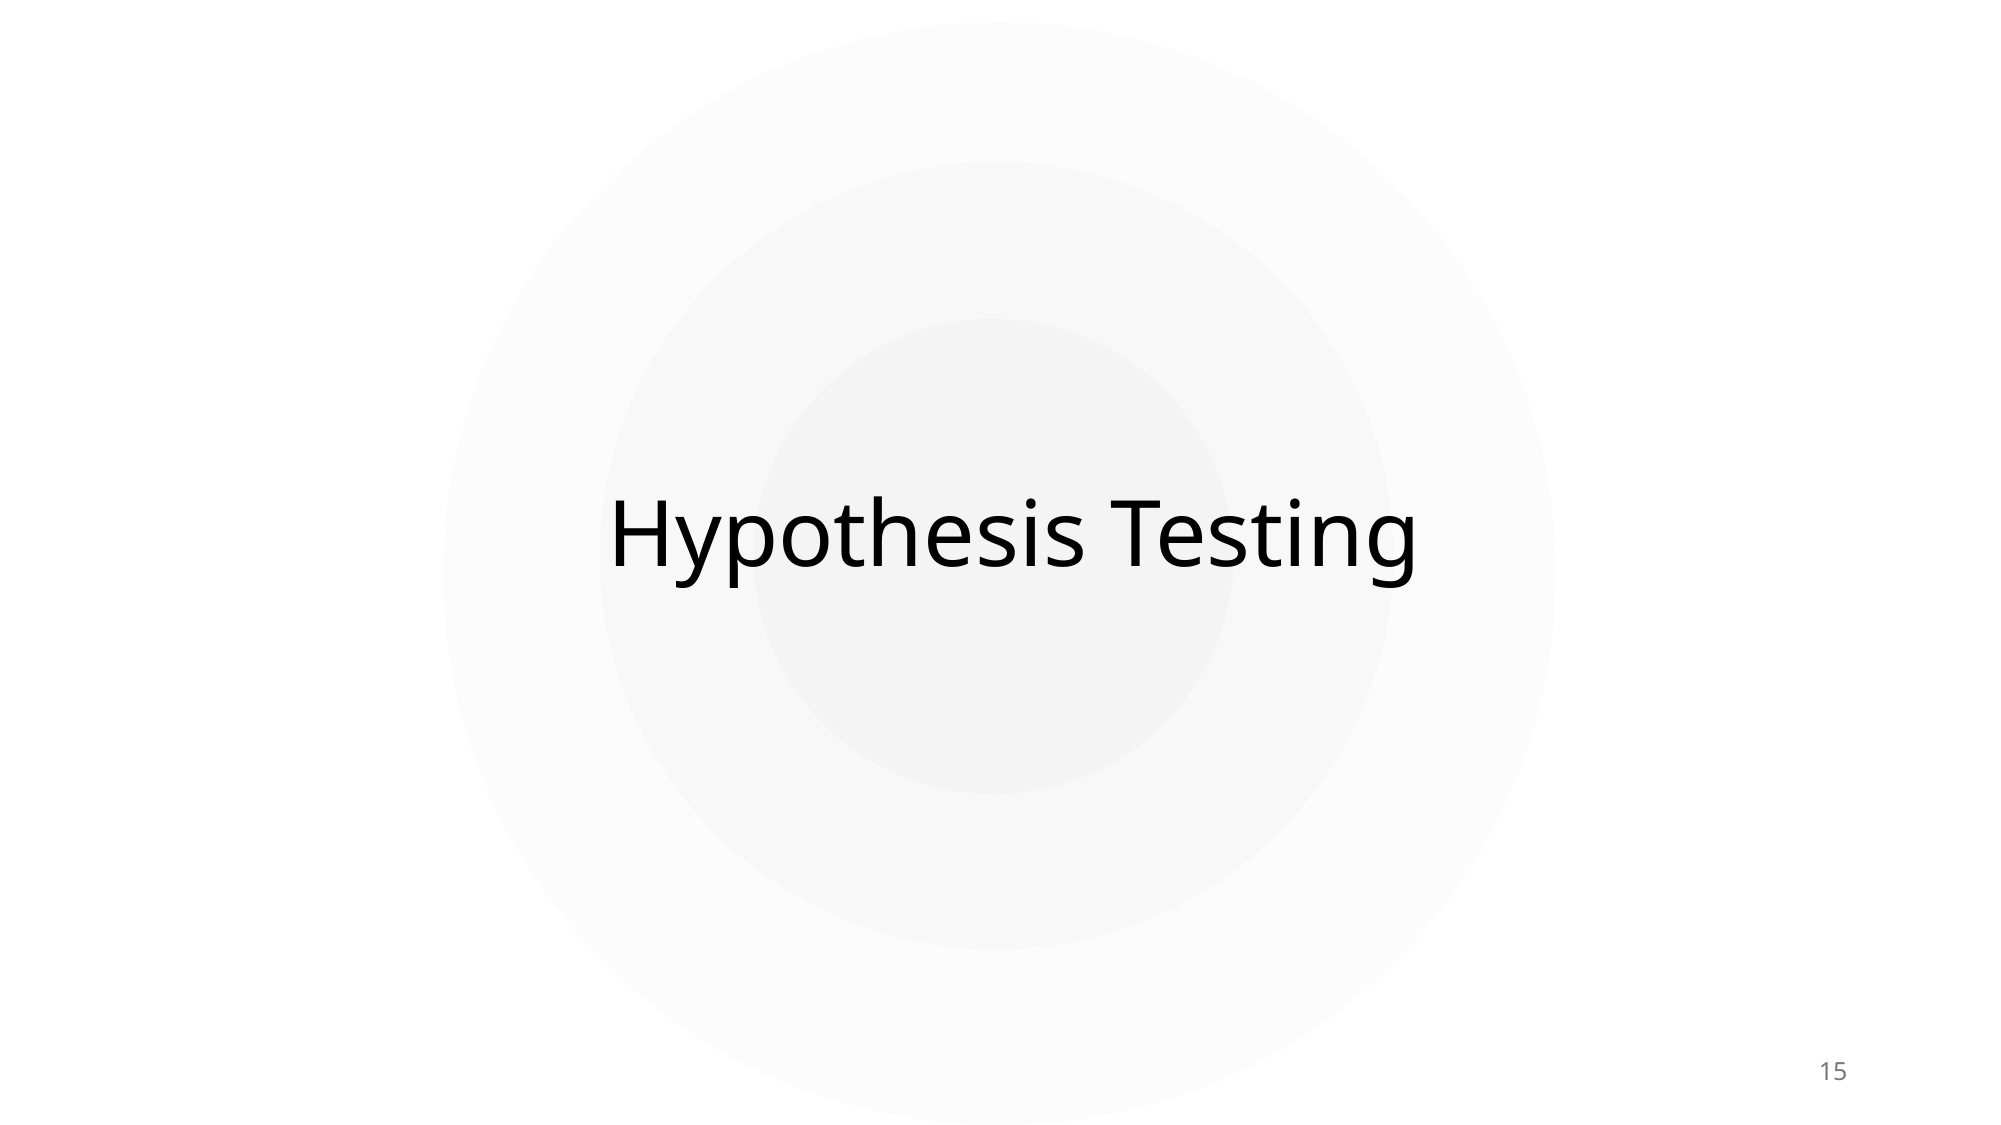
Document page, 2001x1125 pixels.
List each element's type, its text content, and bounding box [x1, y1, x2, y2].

slide_number 15 [1412, 1042, 1863, 1103]
title Hypothesis Testing [152, 427, 1877, 646]
